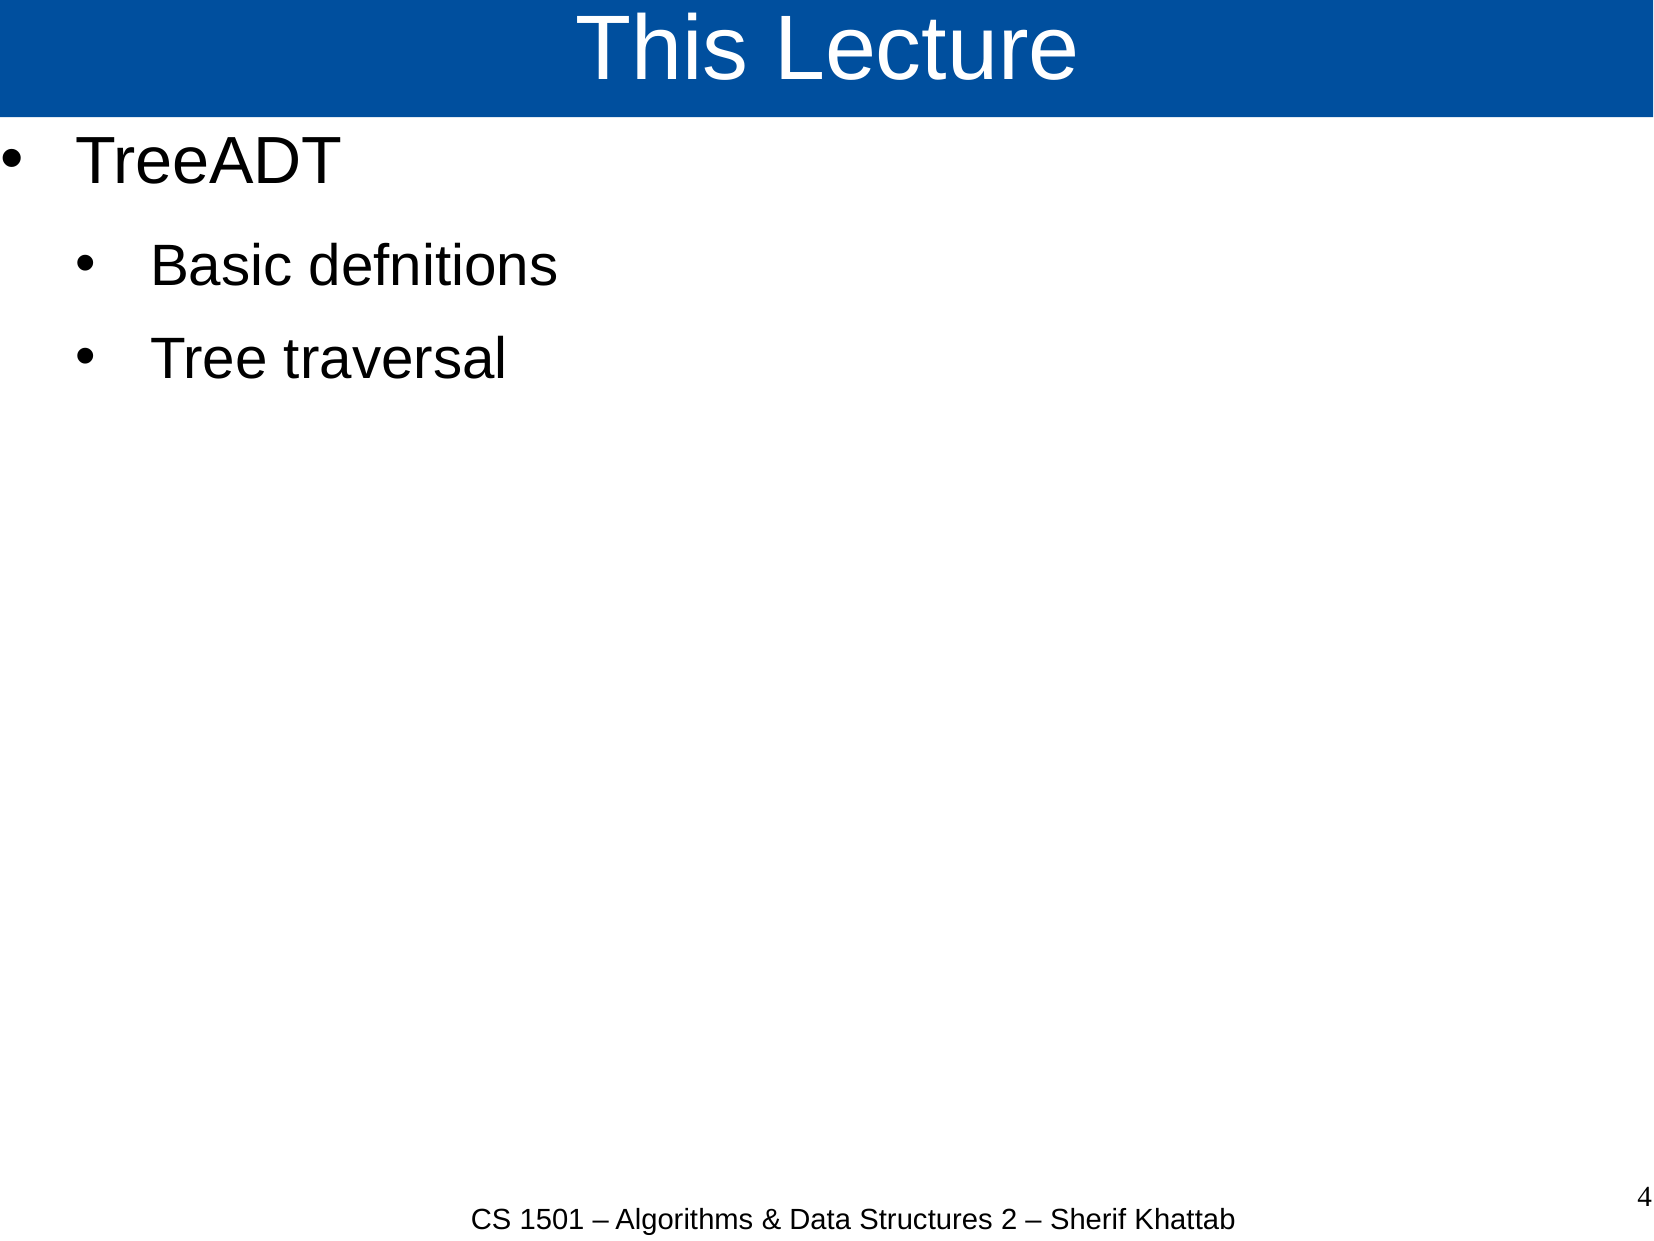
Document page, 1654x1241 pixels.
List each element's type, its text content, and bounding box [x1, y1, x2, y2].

slide_number 4 [1272, 1178, 1653, 1241]
list TreeADT Basic defnitions Tree traversal [0, 117, 1654, 1202]
title This Lecture [0, 0, 1654, 117]
footer CS 1501 – Algorithms & Data Structures 2 – Sherif Khattab [460, 1202, 1248, 1241]
